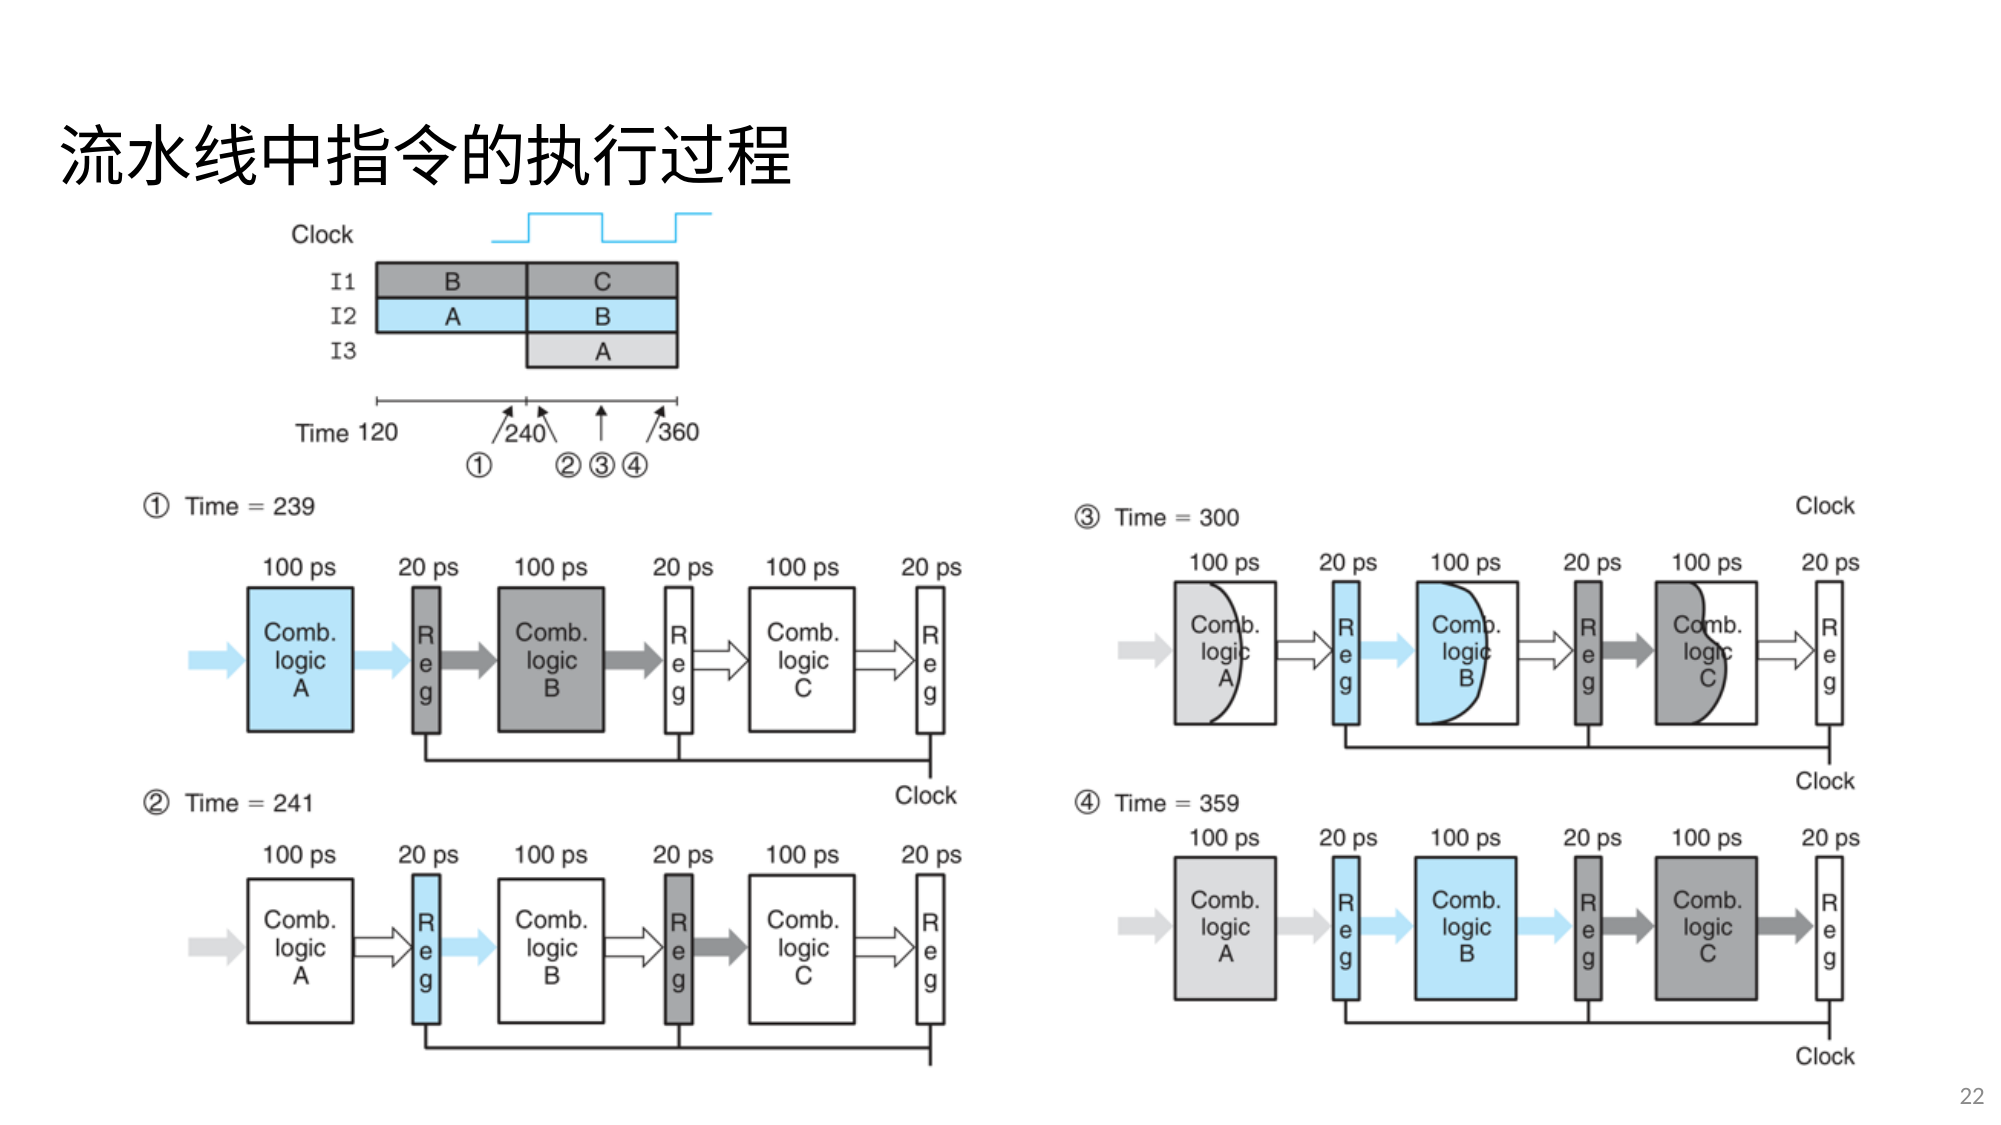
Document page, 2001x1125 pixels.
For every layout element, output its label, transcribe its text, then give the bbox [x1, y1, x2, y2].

picture [110, 205, 1890, 1069]
text_box 流水线中指令的执行过程 [44, 106, 1329, 201]
slide_number 22 [1550, 1065, 2000, 1125]
